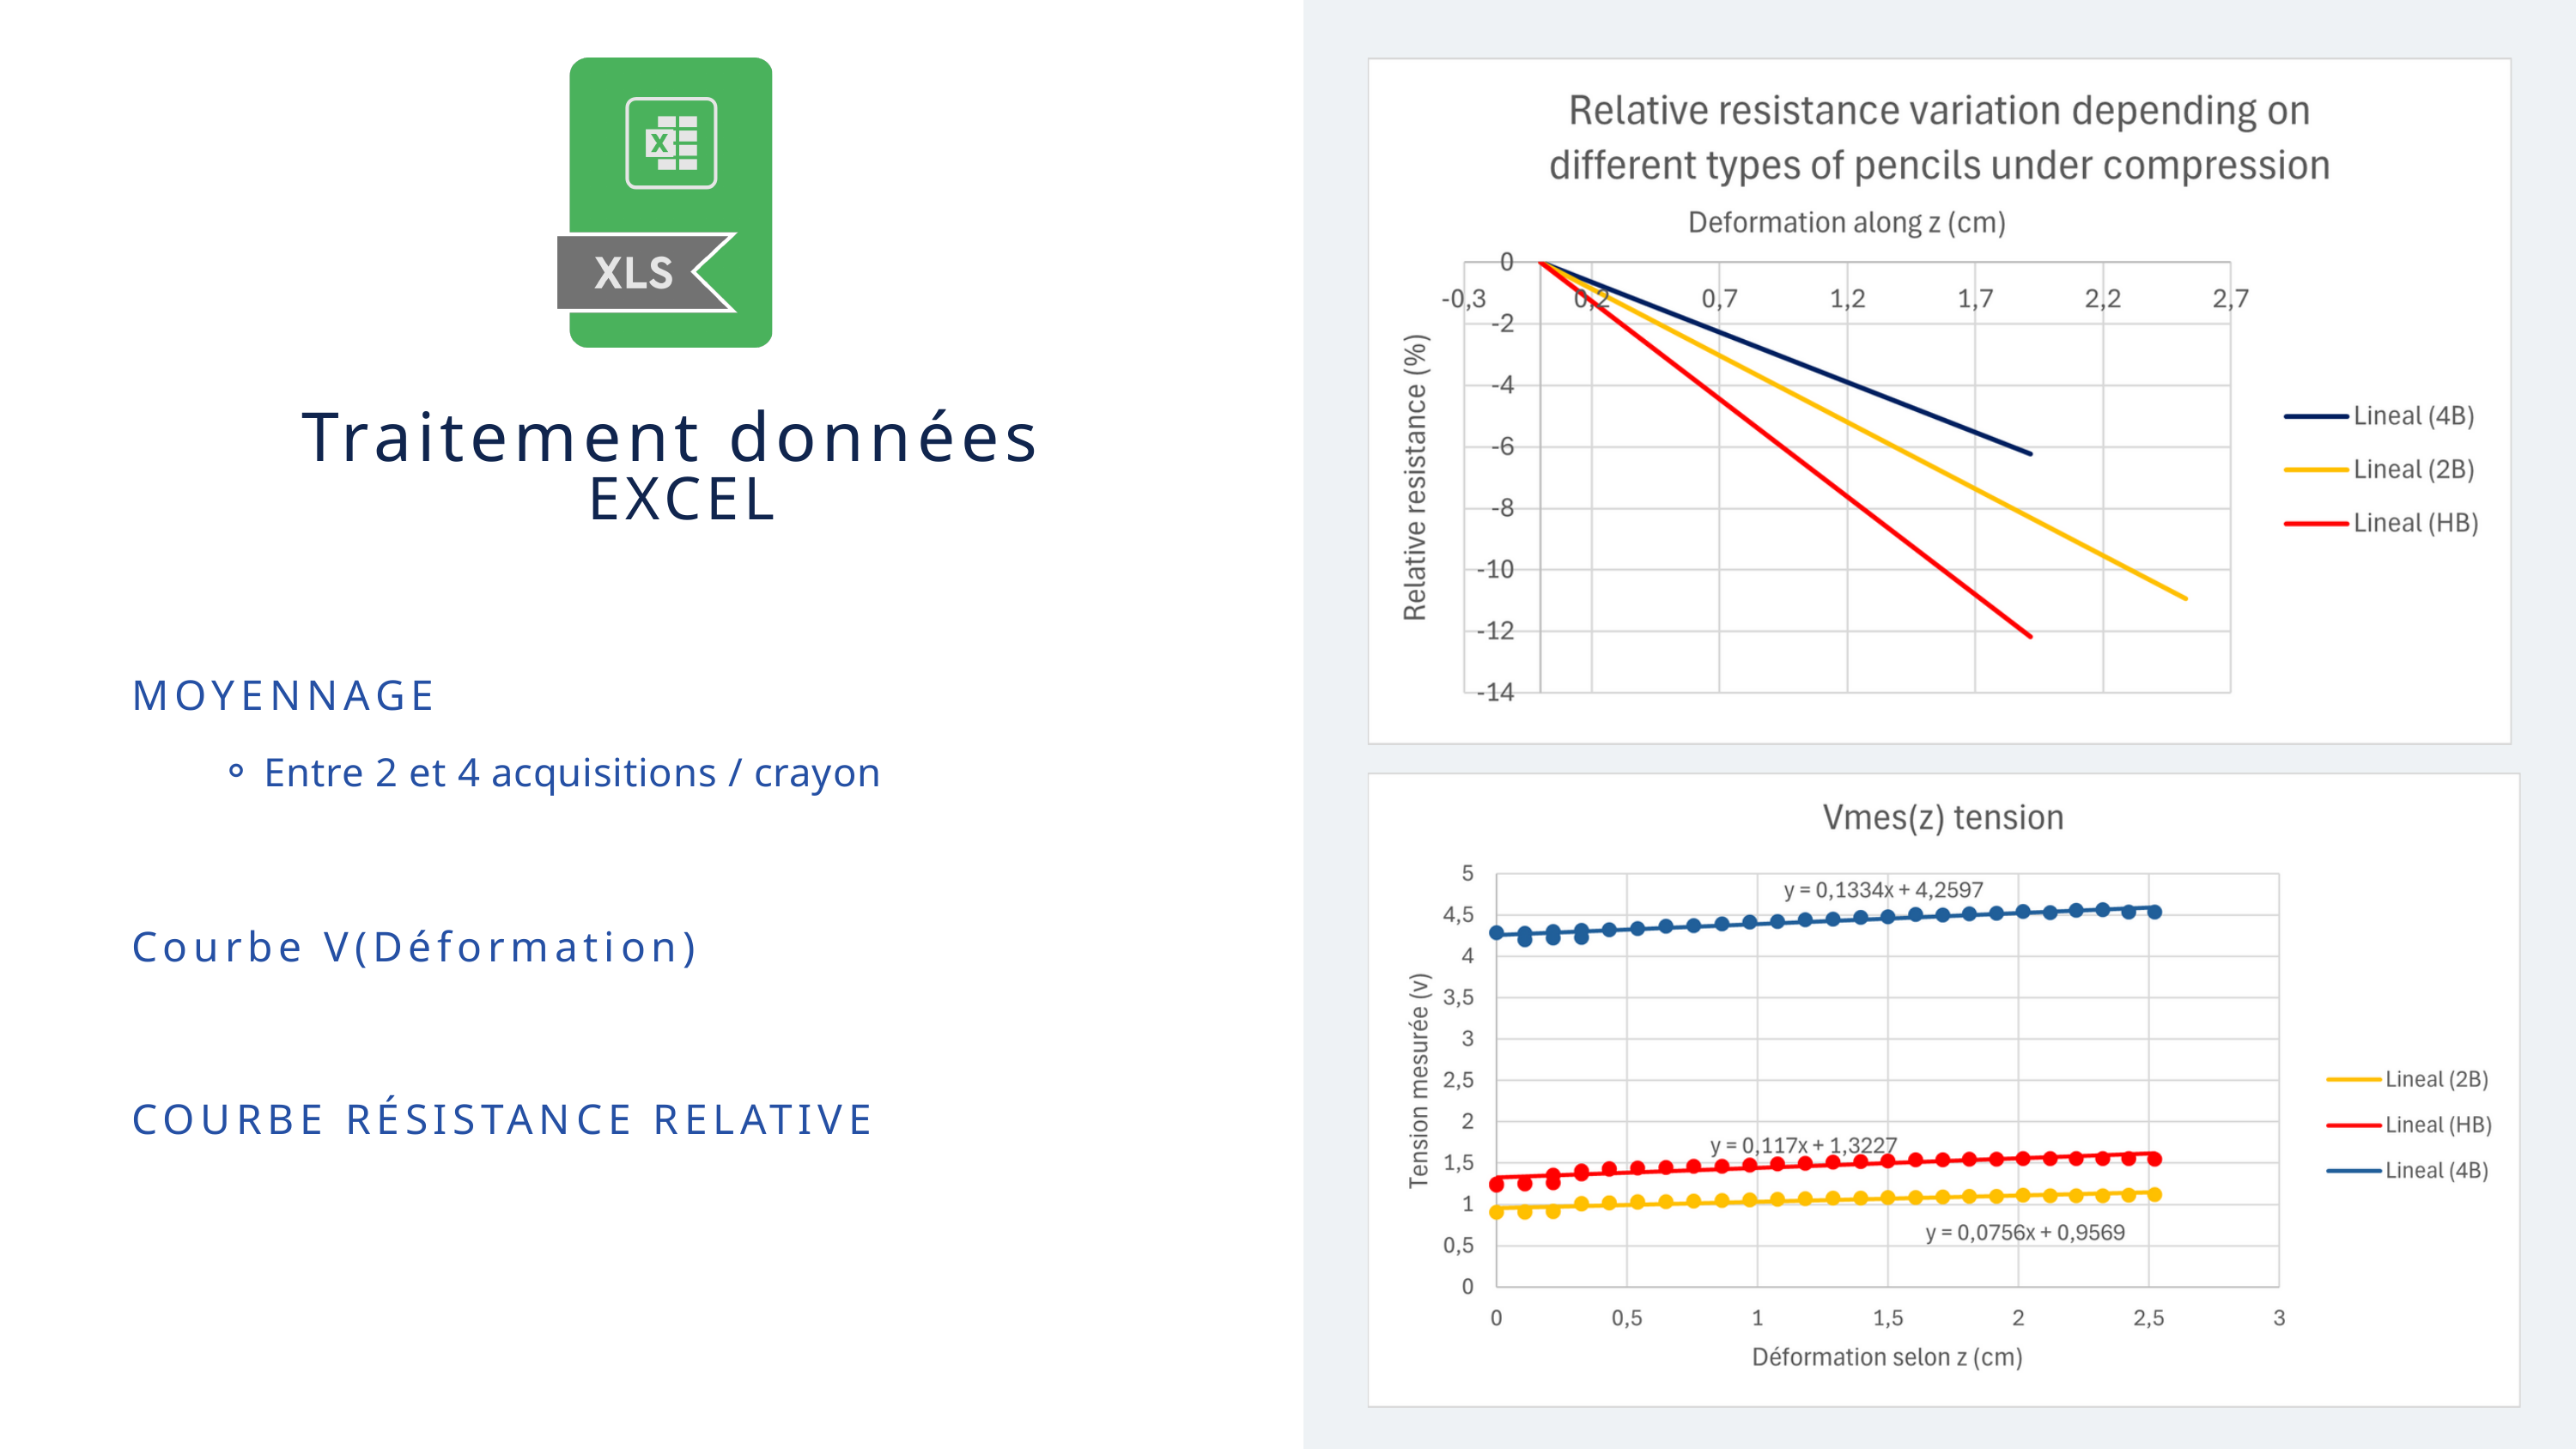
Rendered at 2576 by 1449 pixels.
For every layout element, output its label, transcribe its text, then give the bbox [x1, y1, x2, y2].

text_box MOYENNAGE [131, 664, 983, 719]
text_box COURBE RÉSISTANCE RELATIVE [131, 1088, 1299, 1143]
text_box Courbe V(Déformation) [131, 916, 1060, 970]
text_box Traitement données EXCEL [113, 410, 1250, 531]
text_box [557, 58, 773, 348]
text_box Entre 2 et 4 acquisitions / crayon [131, 743, 1288, 795]
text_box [1303, 0, 2576, 1449]
